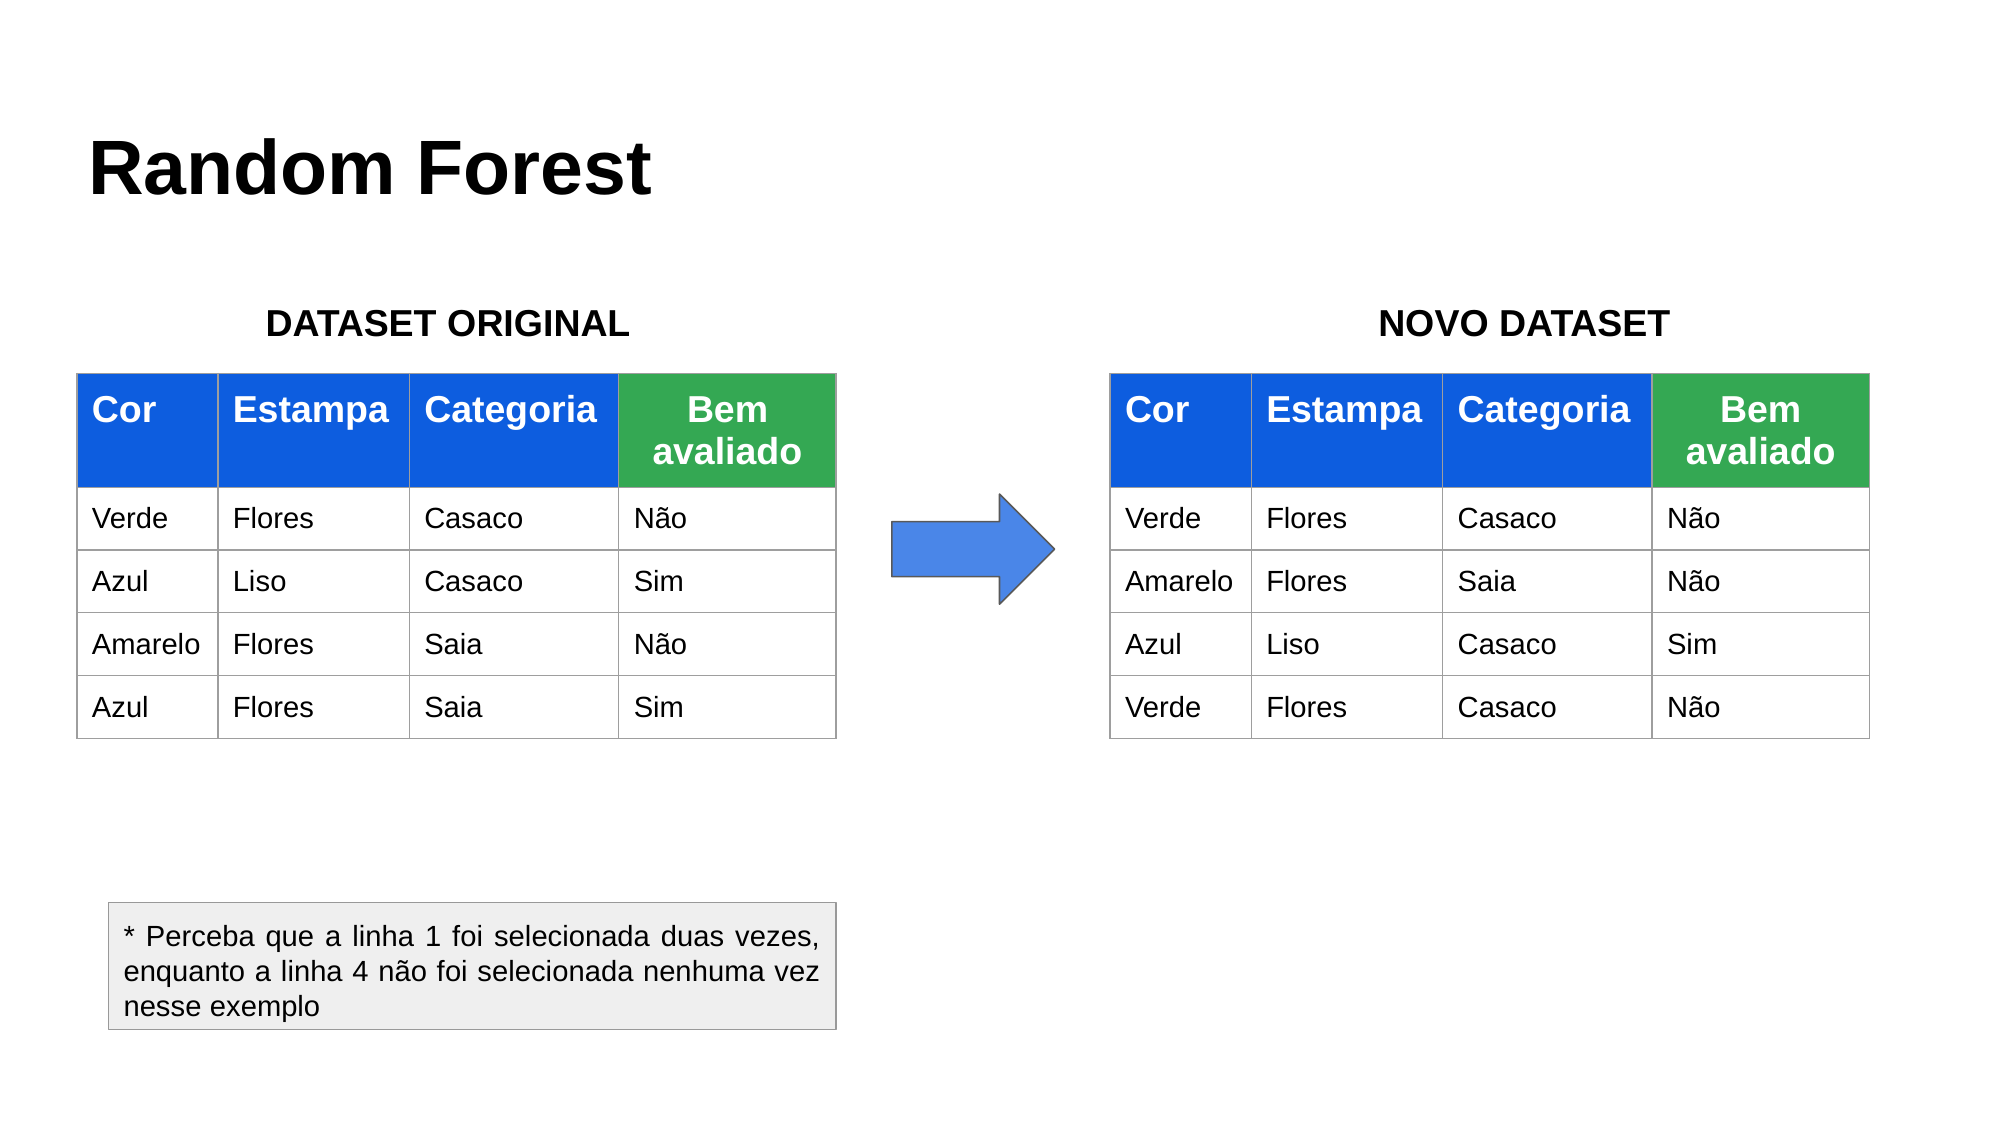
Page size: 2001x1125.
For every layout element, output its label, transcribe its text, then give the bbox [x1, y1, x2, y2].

table_cell Flores [219, 676, 409, 738]
table_header Estampa [219, 374, 409, 487]
table_cell Não [1653, 676, 1869, 738]
table_cell Sim [619, 551, 835, 612]
table_cell Flores [219, 613, 409, 675]
table_cell Saia [1443, 551, 1651, 612]
table_cell Casaco [1443, 676, 1651, 738]
table_header Categoria [410, 374, 618, 487]
table_header Bem avaliado [1653, 374, 1869, 487]
table_cell Não [1653, 551, 1869, 612]
text_box * Perceba que a linha 1 foi selecionada duas vezes, enquanto a linha 4 não foi selecionada nenhuma vez nesse exemplo [108, 902, 837, 1030]
table_cell Flores [1252, 488, 1442, 549]
table_cell Casaco [410, 488, 618, 549]
table_cell Saia [410, 676, 618, 738]
table_cell Flores [1252, 551, 1442, 612]
table_cell Flores [1252, 676, 1442, 738]
text_box DATASET ORIGINAL [175, 283, 722, 360]
table_cell Verde [1111, 488, 1251, 549]
table_cell Saia [410, 613, 618, 675]
table_cell Verde [78, 488, 217, 549]
table_cell Verde [1111, 676, 1251, 738]
table_cell Não [1653, 488, 1869, 549]
text_box NOVO DATASET [1251, 283, 1798, 360]
text_box [891, 494, 1055, 605]
table_cell Amarelo [1111, 551, 1251, 612]
table_header Bem avaliado [619, 374, 835, 487]
table_cell Sim [619, 676, 835, 738]
table_cell Liso [219, 551, 409, 612]
table_cell Amarelo [78, 613, 217, 675]
table_cell Liso [1252, 613, 1442, 675]
table_cell Azul [78, 551, 217, 612]
table_cell Não [619, 613, 835, 675]
table_header Cor [1111, 374, 1251, 487]
table_header Cor [78, 374, 217, 487]
table_cell Azul [1111, 613, 1251, 675]
table_header Estampa [1252, 374, 1442, 487]
title Random Forest [68, 97, 1932, 223]
table_cell Não [619, 488, 835, 549]
table_cell Casaco [410, 551, 618, 612]
table_cell Casaco [1443, 613, 1651, 675]
table_cell Azul [78, 676, 217, 738]
table_cell Sim [1653, 613, 1869, 675]
table_cell Flores [219, 488, 409, 549]
table_header Categoria [1443, 374, 1651, 487]
table_cell Casaco [1443, 488, 1651, 549]
